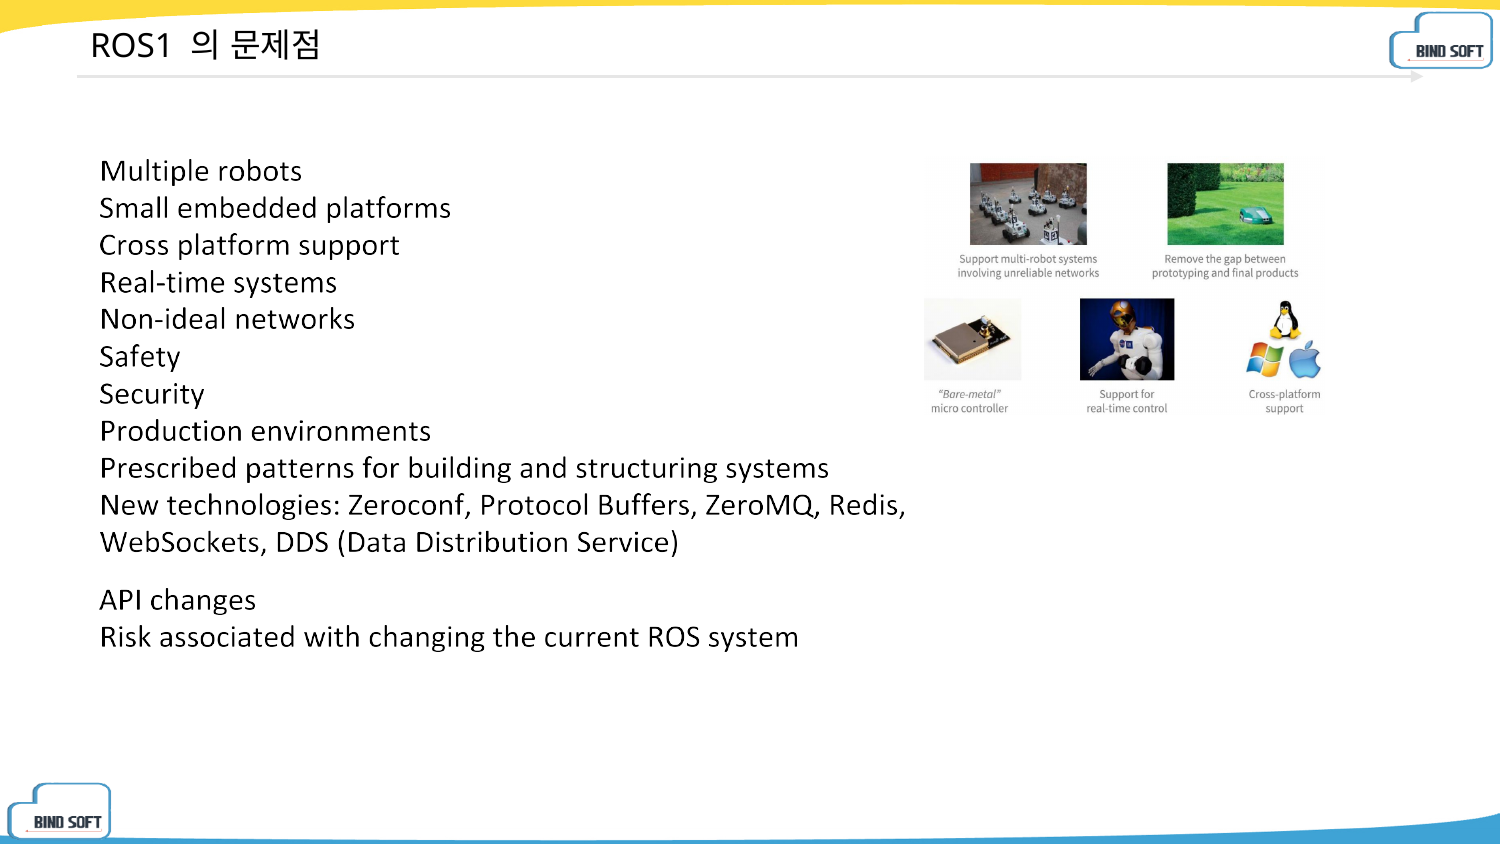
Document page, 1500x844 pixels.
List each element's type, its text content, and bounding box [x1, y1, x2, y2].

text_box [99, 159, 905, 653]
picture [924, 156, 1326, 416]
picture [0, 0, 1500, 72]
picture [0, 752, 1500, 844]
title ROS1 의 문제점 [75, 8, 1425, 81]
